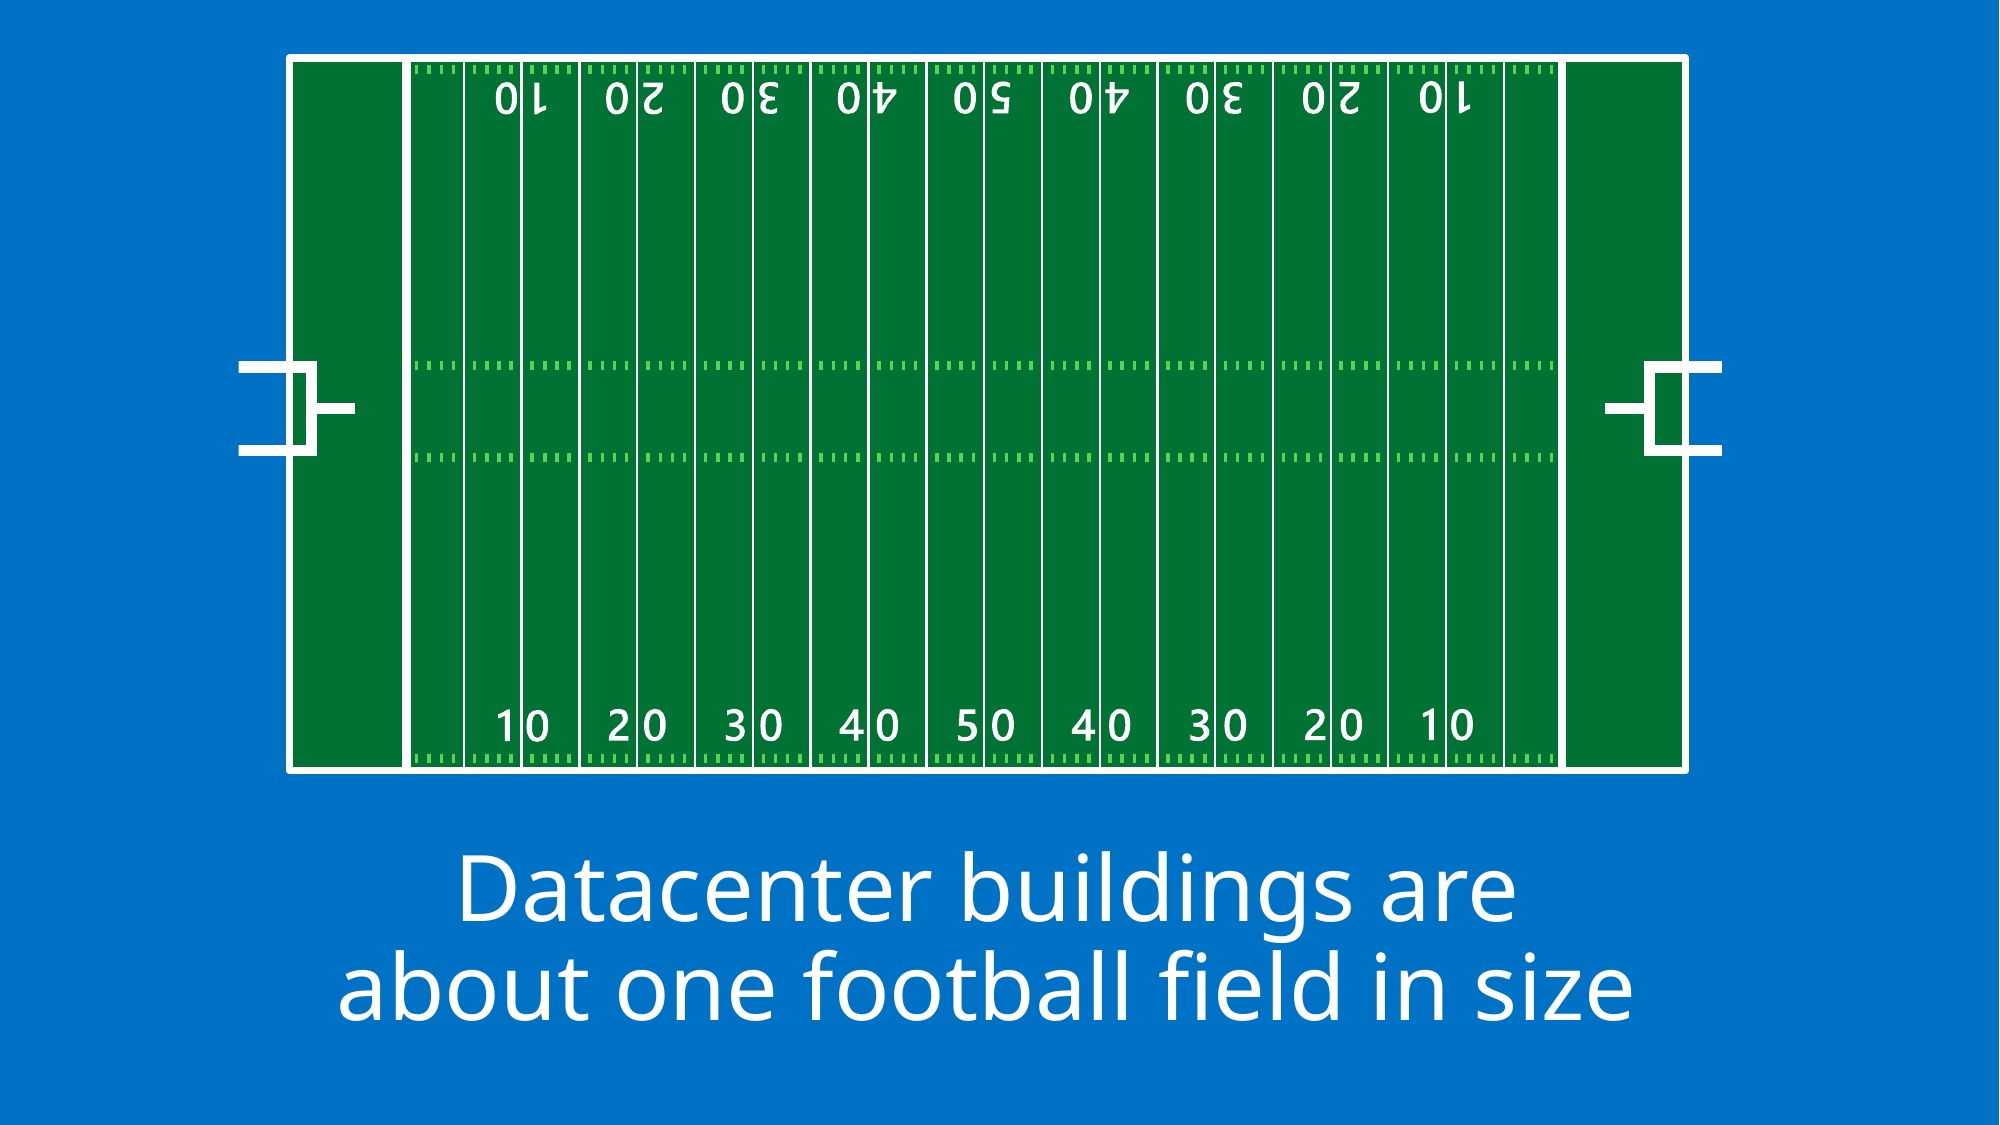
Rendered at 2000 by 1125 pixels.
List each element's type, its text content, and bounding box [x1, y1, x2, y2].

text_box Datacenter buildings are about one football field in size [289, 818, 623, 1064]
text_box [1338, 57, 1686, 771]
text_box Datacenter buildings are about one football field in size [1338, 818, 1686, 1064]
picture [623, 0, 1338, 1125]
text_box [288, 57, 623, 771]
